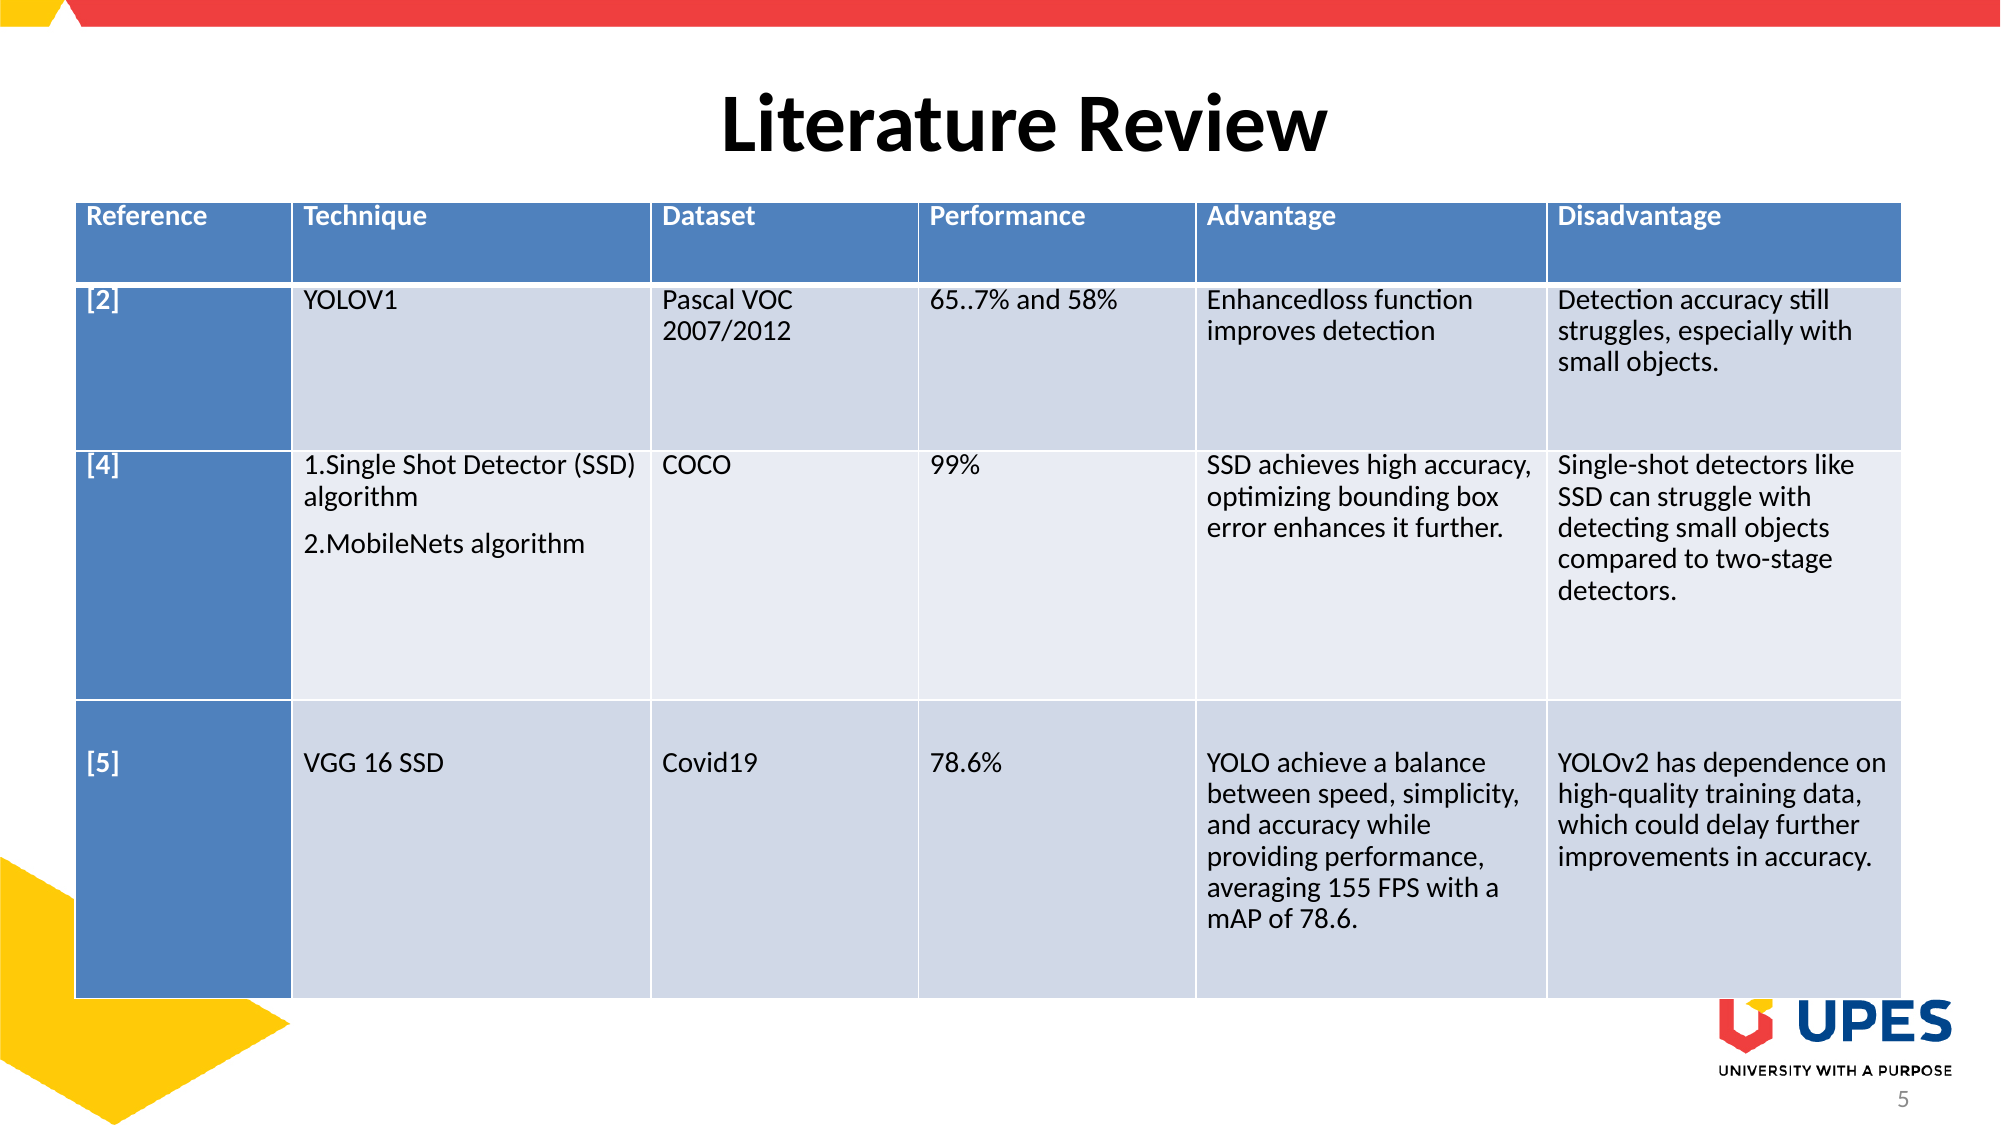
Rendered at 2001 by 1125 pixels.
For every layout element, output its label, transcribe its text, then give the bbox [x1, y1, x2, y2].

table_cell 78.6% [919, 701, 1195, 998]
table_header Advantage [1197, 203, 1546, 282]
table_cell Single-shot detectors like SSD can struggle with detecting small objects compared to two-stage detectors. [1548, 452, 1901, 699]
table_cell [5] [76, 701, 291, 998]
table_cell VGG 16 SSD [293, 701, 650, 998]
table_cell YOLO achieve a balance between speed, simplicity, and accuracy while providing performance, averaging 155 FPS with a mAP of 78.6. [1197, 701, 1546, 998]
table_header Technique [293, 203, 650, 282]
table_cell Detection accuracy still struggles, especially with small objects. [1548, 288, 1901, 450]
table_cell COCO [652, 452, 918, 699]
table_header Reference [76, 203, 291, 282]
table_cell Enhancedloss function improves detection [1197, 288, 1546, 450]
table_header Performance [919, 203, 1195, 282]
table_cell [2] [76, 288, 291, 450]
title Literature Review [125, 33, 1925, 202]
table_cell [4] [76, 452, 291, 699]
picture [0, 0, 2001, 1125]
table_cell YOLOV1 [293, 288, 650, 450]
table_header Disadvantage [1548, 203, 1901, 282]
table_cell Covid19 [652, 701, 918, 998]
table_cell YOLOv2 has dependence on high-quality training data, which could delay further improvements in accuracy. [1548, 701, 1901, 998]
table_cell SSD achieves high accuracy, optimizing bounding box error enhances it further. [1197, 452, 1546, 699]
table_header Dataset [652, 203, 918, 282]
table_cell 65..7% and 58% [919, 288, 1195, 450]
table_cell 99% [919, 452, 1195, 699]
table_cell 1.Single Shot Detector (SSD) algorithm 2.MobileNets algorithm [293, 452, 650, 699]
table_cell Pascal VOC 2007/2012 [652, 288, 918, 450]
